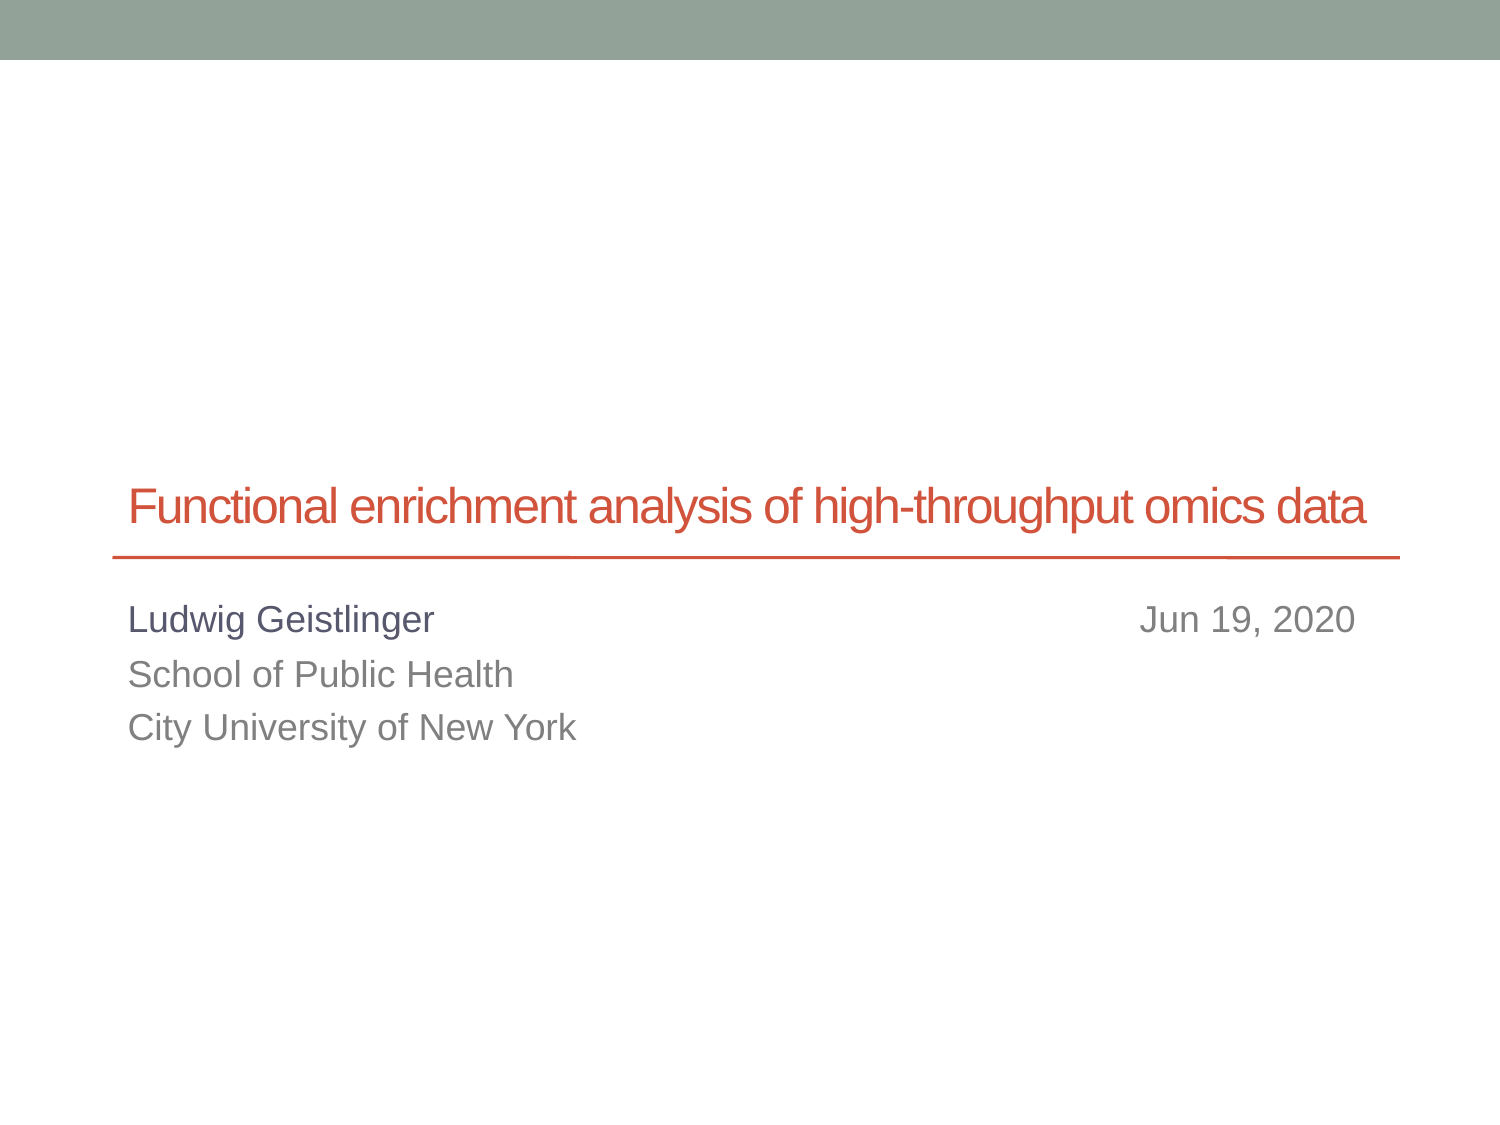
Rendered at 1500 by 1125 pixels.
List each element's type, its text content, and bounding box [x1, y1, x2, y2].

title Functional enrichment analysis of high-throughput omics data [112, 224, 1400, 542]
subtitle Ludwig Geistlinger Jun 19, 2020 School of Public Health City University of New York [112, 575, 1461, 863]
